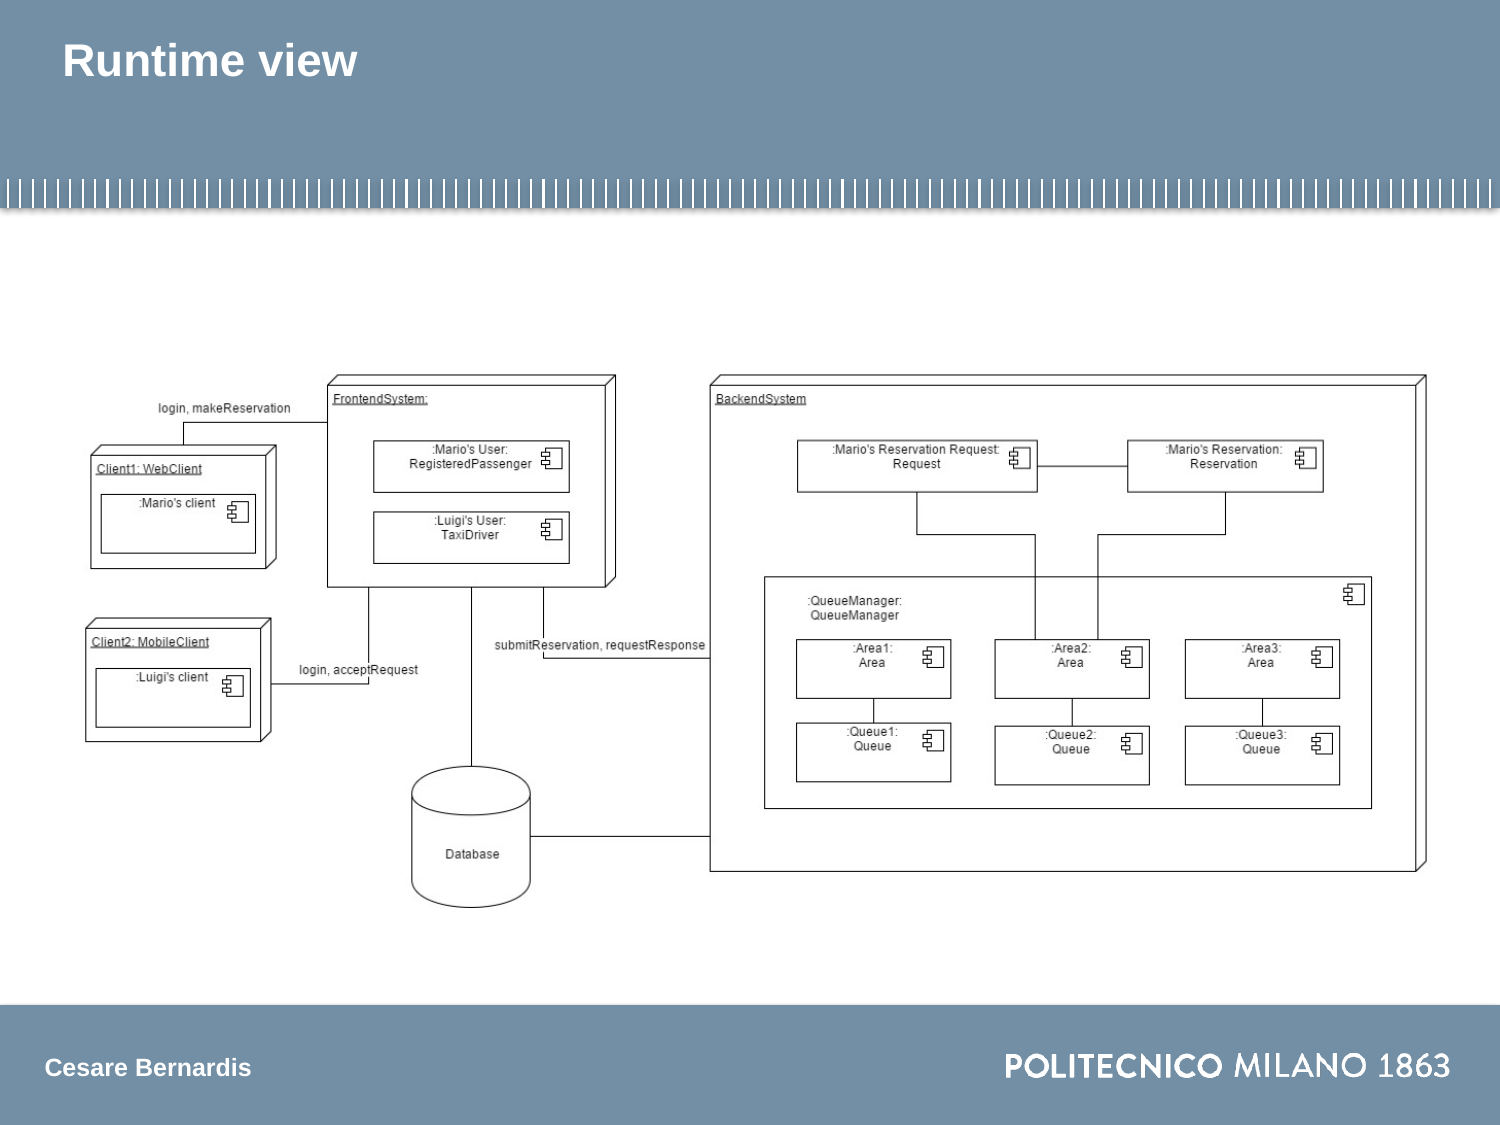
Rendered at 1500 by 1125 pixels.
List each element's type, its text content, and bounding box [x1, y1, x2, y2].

picture [999, 1041, 1456, 1089]
title Runtime view [47, 22, 1455, 161]
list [74, 358, 1441, 909]
